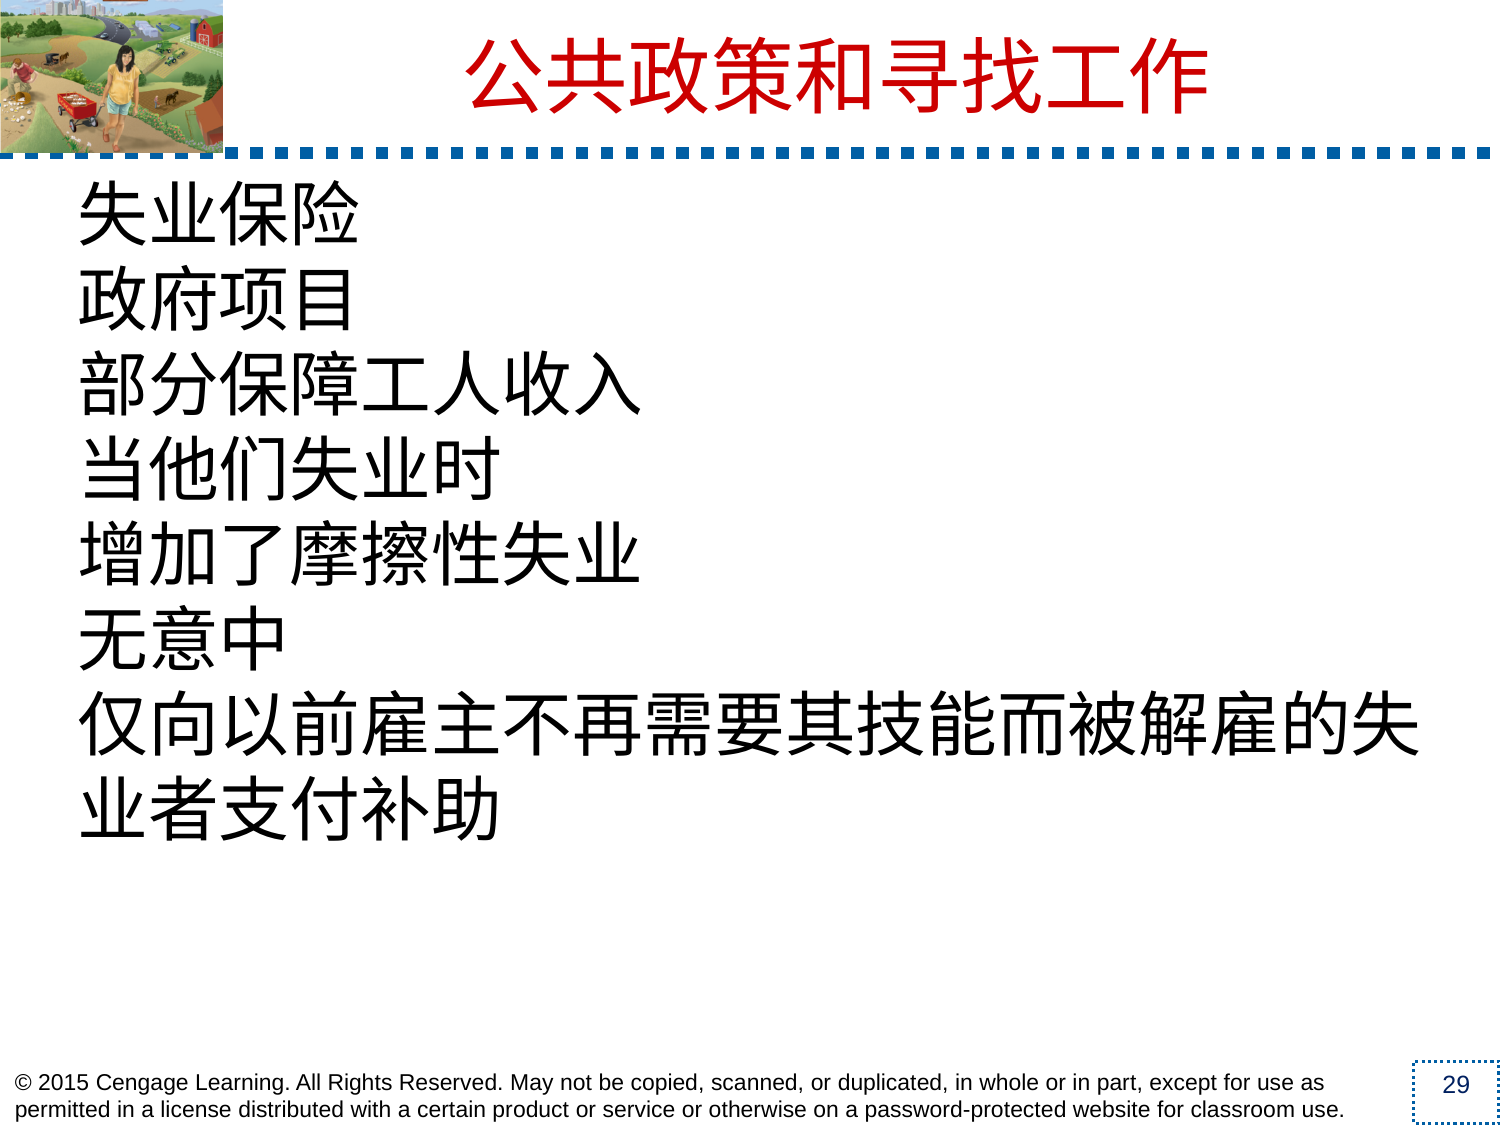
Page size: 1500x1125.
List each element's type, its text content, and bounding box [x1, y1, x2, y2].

picture [0, 0, 223, 153]
text_box © 2015 Cengage Learning. All Rights Reserved. May not be copied, scanned, or duplicated, in whole or in part, except for use as permitted in a license distributed with a certain product or service or otherwise on a password-protected website for classroom use. [0, 1065, 1412, 1125]
list 失业保险 政府项目 部分保障工人收入 当他们失业时 增加了摩擦性失业 无意中 仅向以前雇主不再需要其技能而被解雇的失业者支付补助 [62, 162, 1500, 1051]
text_box 29 [1413, 1061, 1500, 1124]
title 公共政策和寻找工作 [171, 16, 1500, 159]
